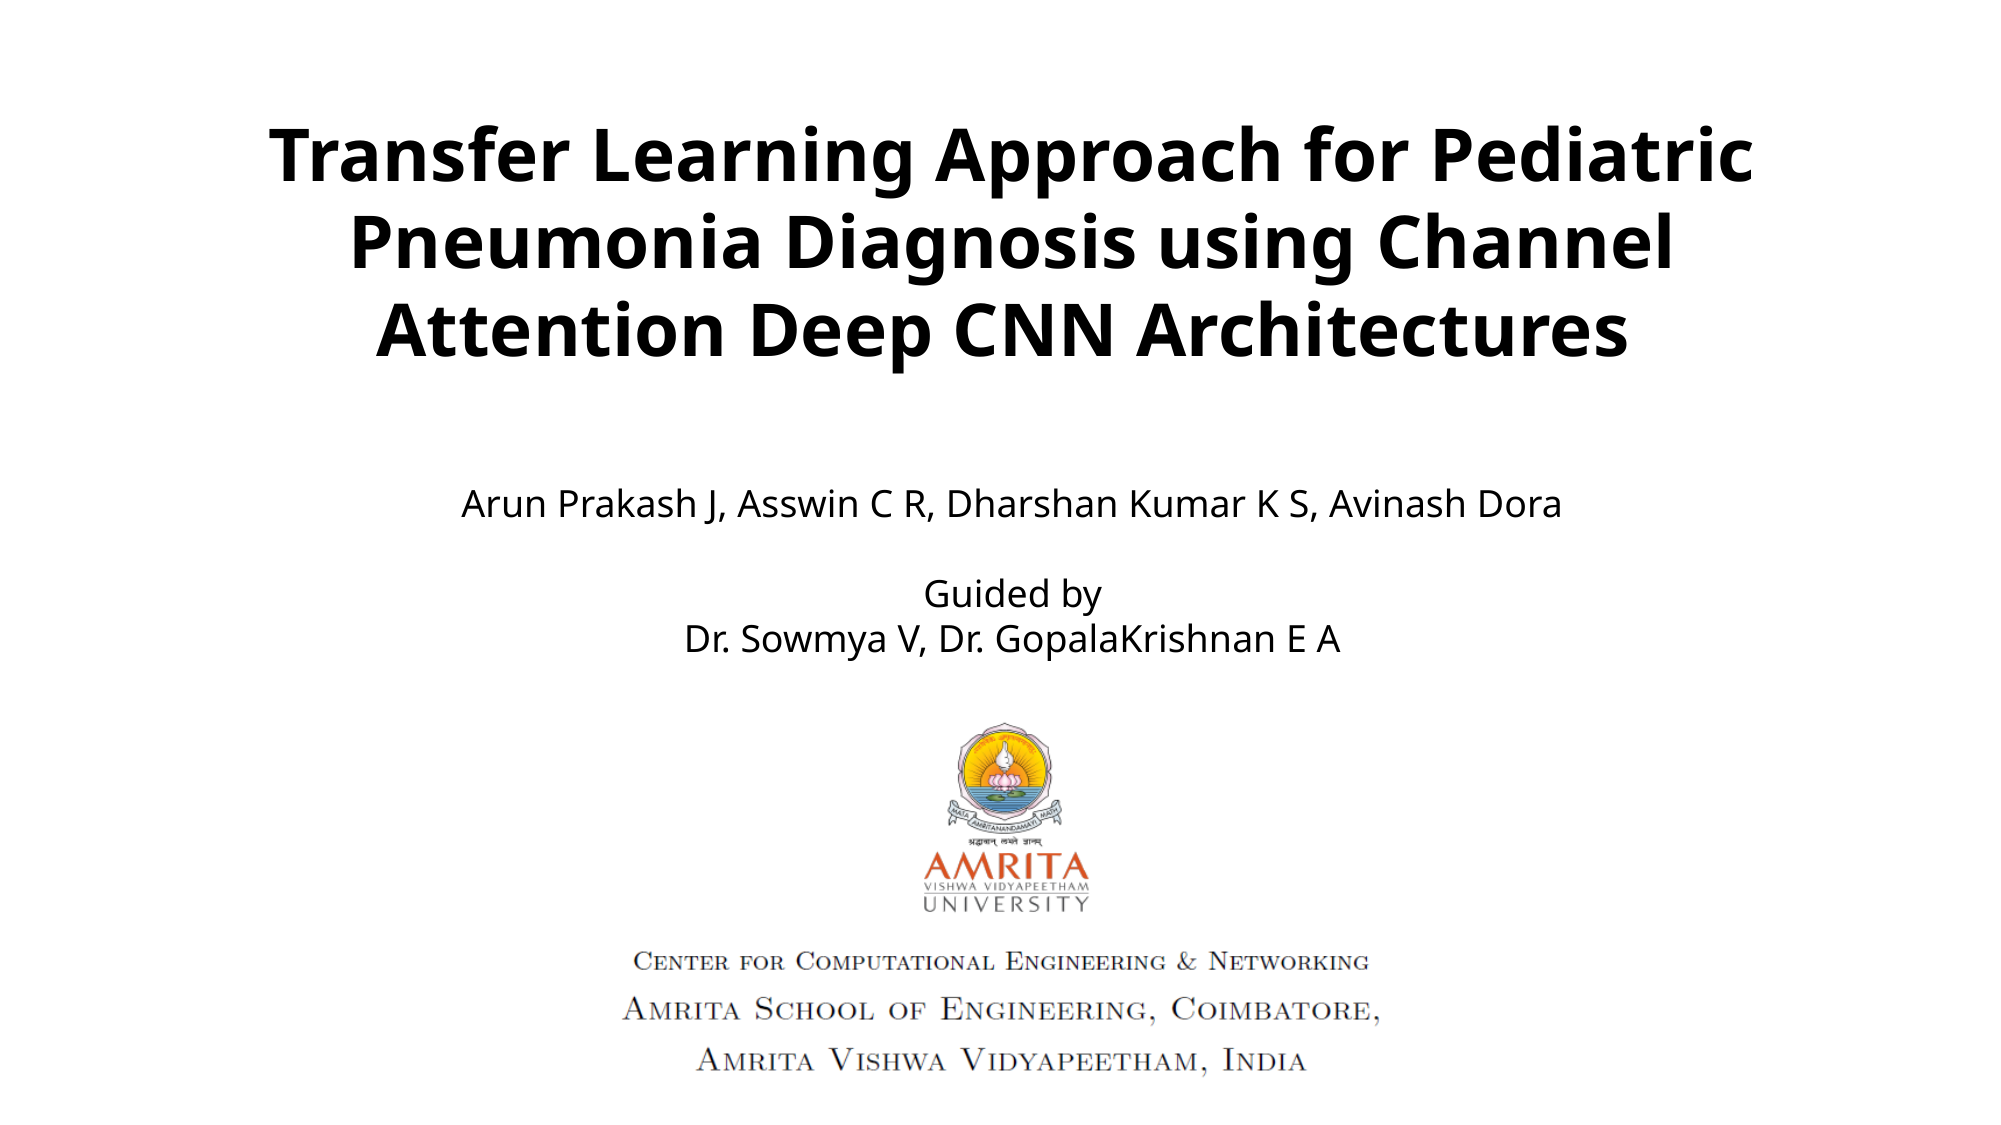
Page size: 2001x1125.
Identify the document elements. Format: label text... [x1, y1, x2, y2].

text_box Arun Prakash J, Asswin C R, Dharshan Kumar K S, Avinash Dora Guided by Dr. Sowmya V, Dr. GopalaKrishnan E A [453, 472, 1572, 668]
picture [331, 705, 1669, 1108]
text_box Transfer Learning Approach for Pediatric Pneumonia Diagnosis using Channel Attention Deep CNN Architectures [229, 100, 1796, 379]
